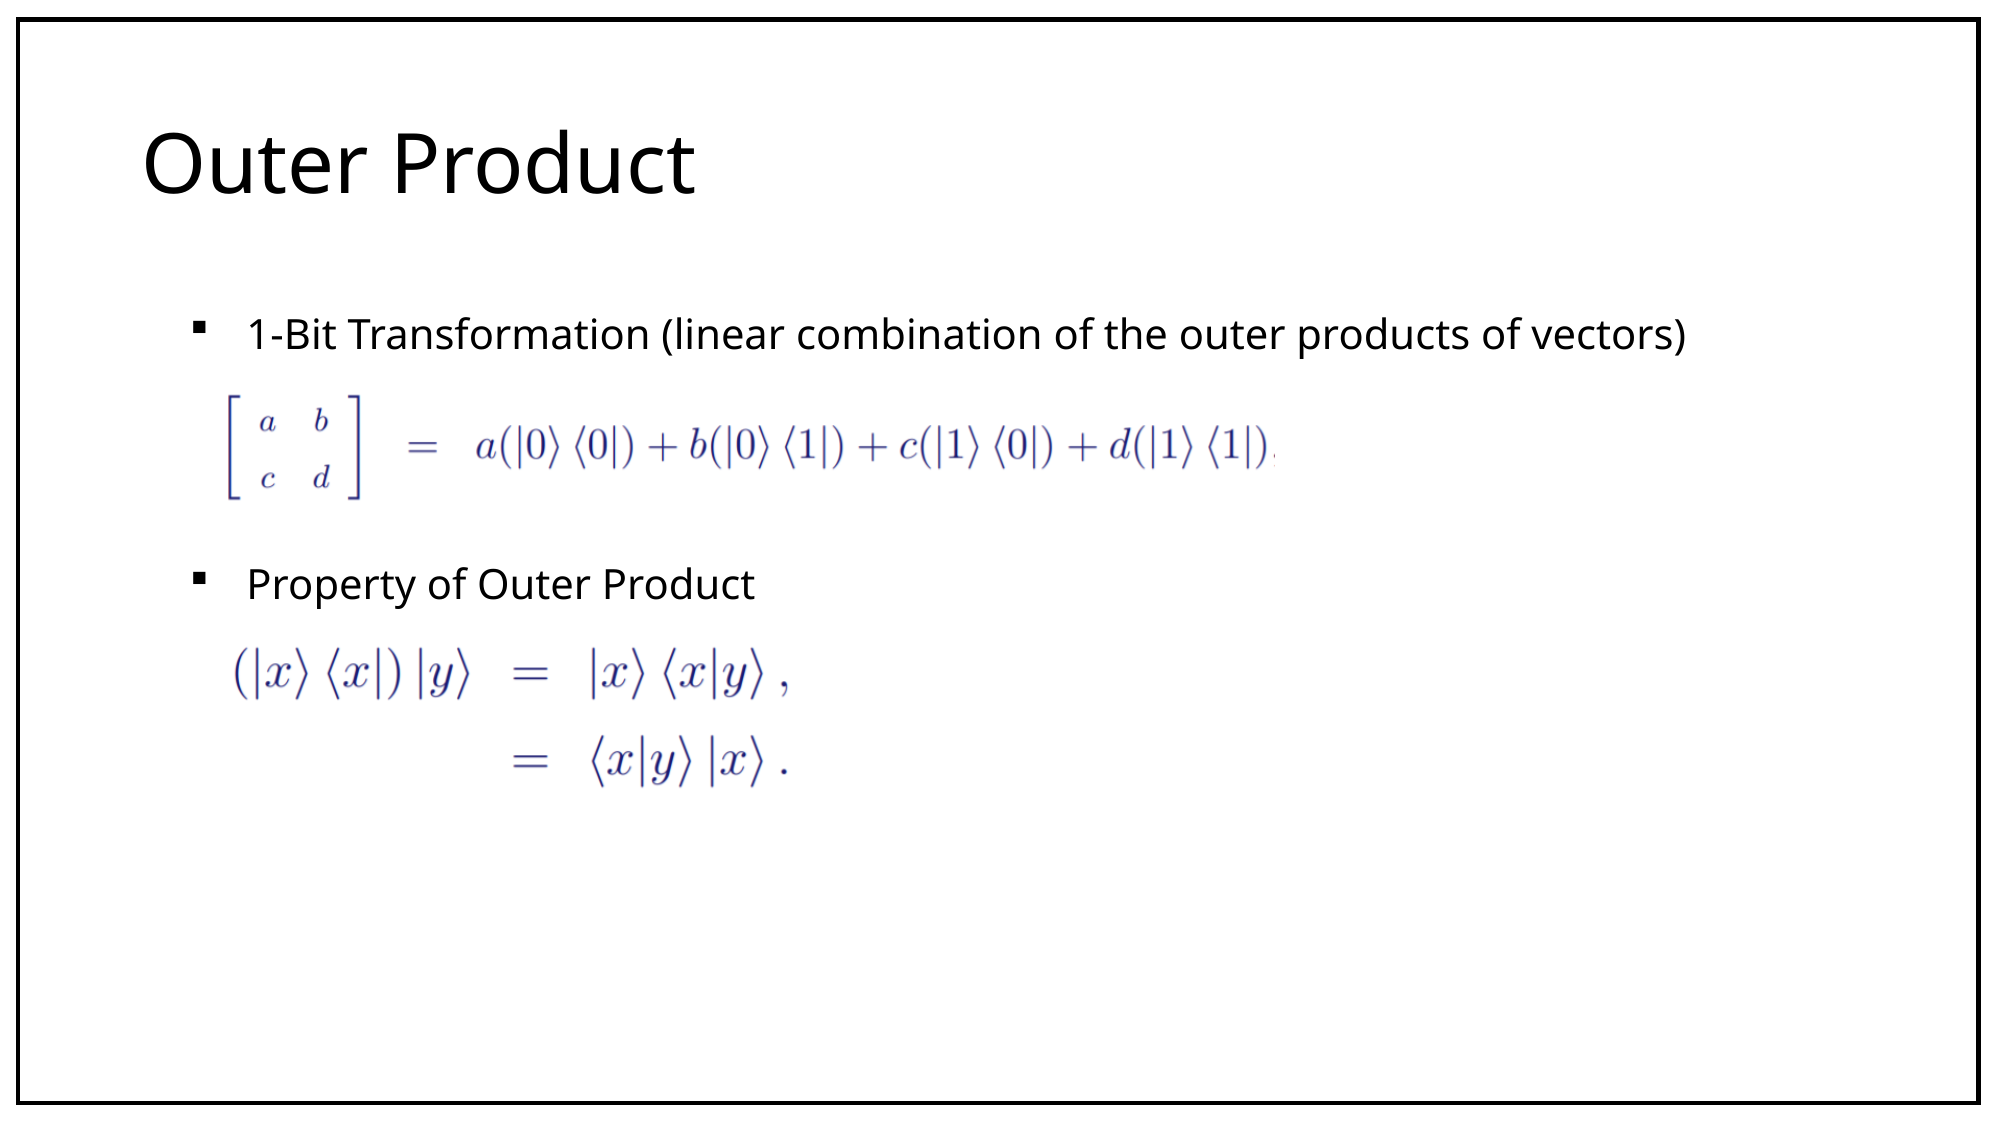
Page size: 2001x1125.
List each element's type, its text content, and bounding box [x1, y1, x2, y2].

picture [198, 378, 1275, 549]
text_box 1-Bit Transformation (linear combination of the outer products of vectors) Property of Outer Product [175, 300, 1722, 666]
text_box [17, 19, 1980, 1104]
picture [215, 630, 838, 800]
